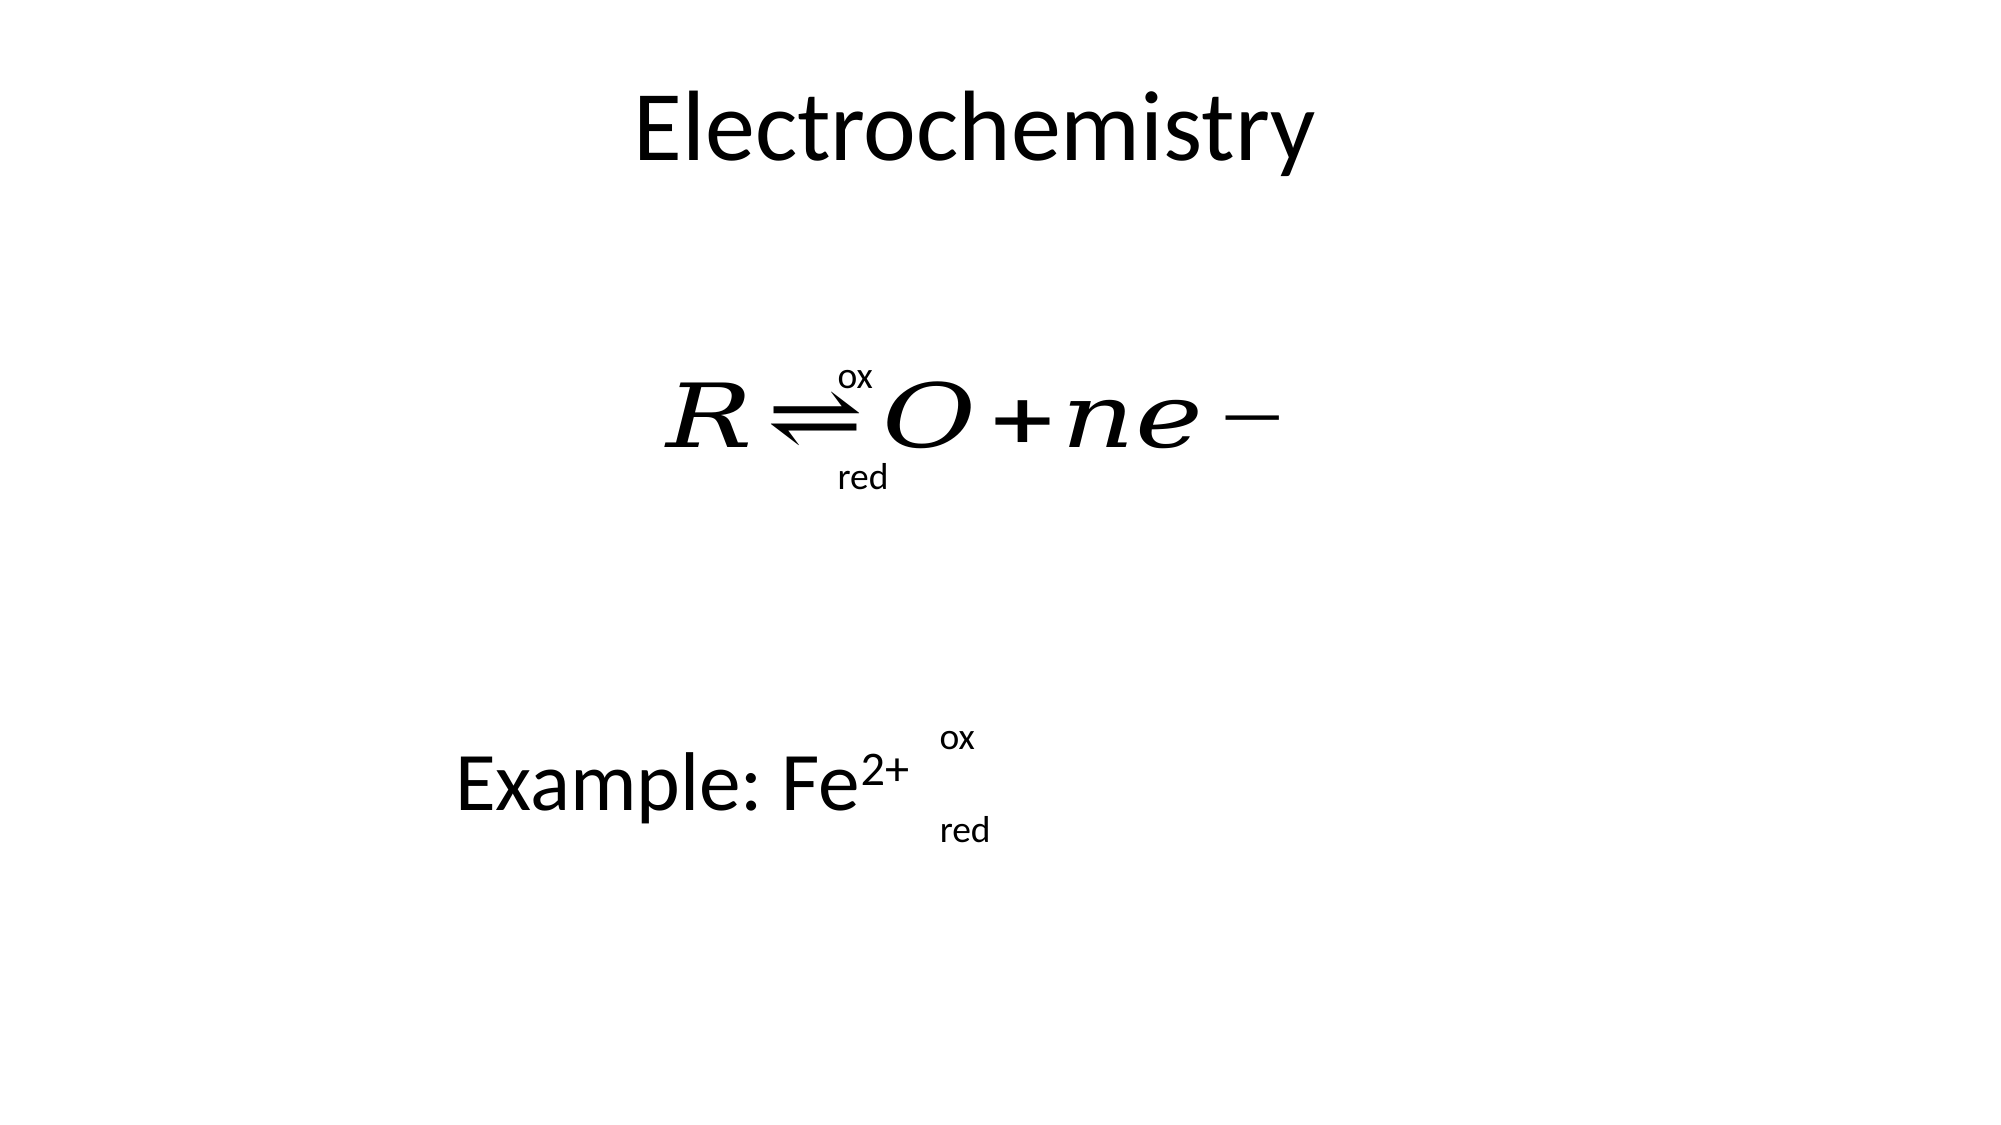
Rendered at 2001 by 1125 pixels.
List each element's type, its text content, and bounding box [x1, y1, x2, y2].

text_box red [822, 444, 915, 505]
text_box red [924, 797, 1017, 858]
text_box ox [822, 343, 898, 404]
text_box Electrochemistry [619, 53, 1332, 189]
text_box ox [924, 704, 1000, 765]
